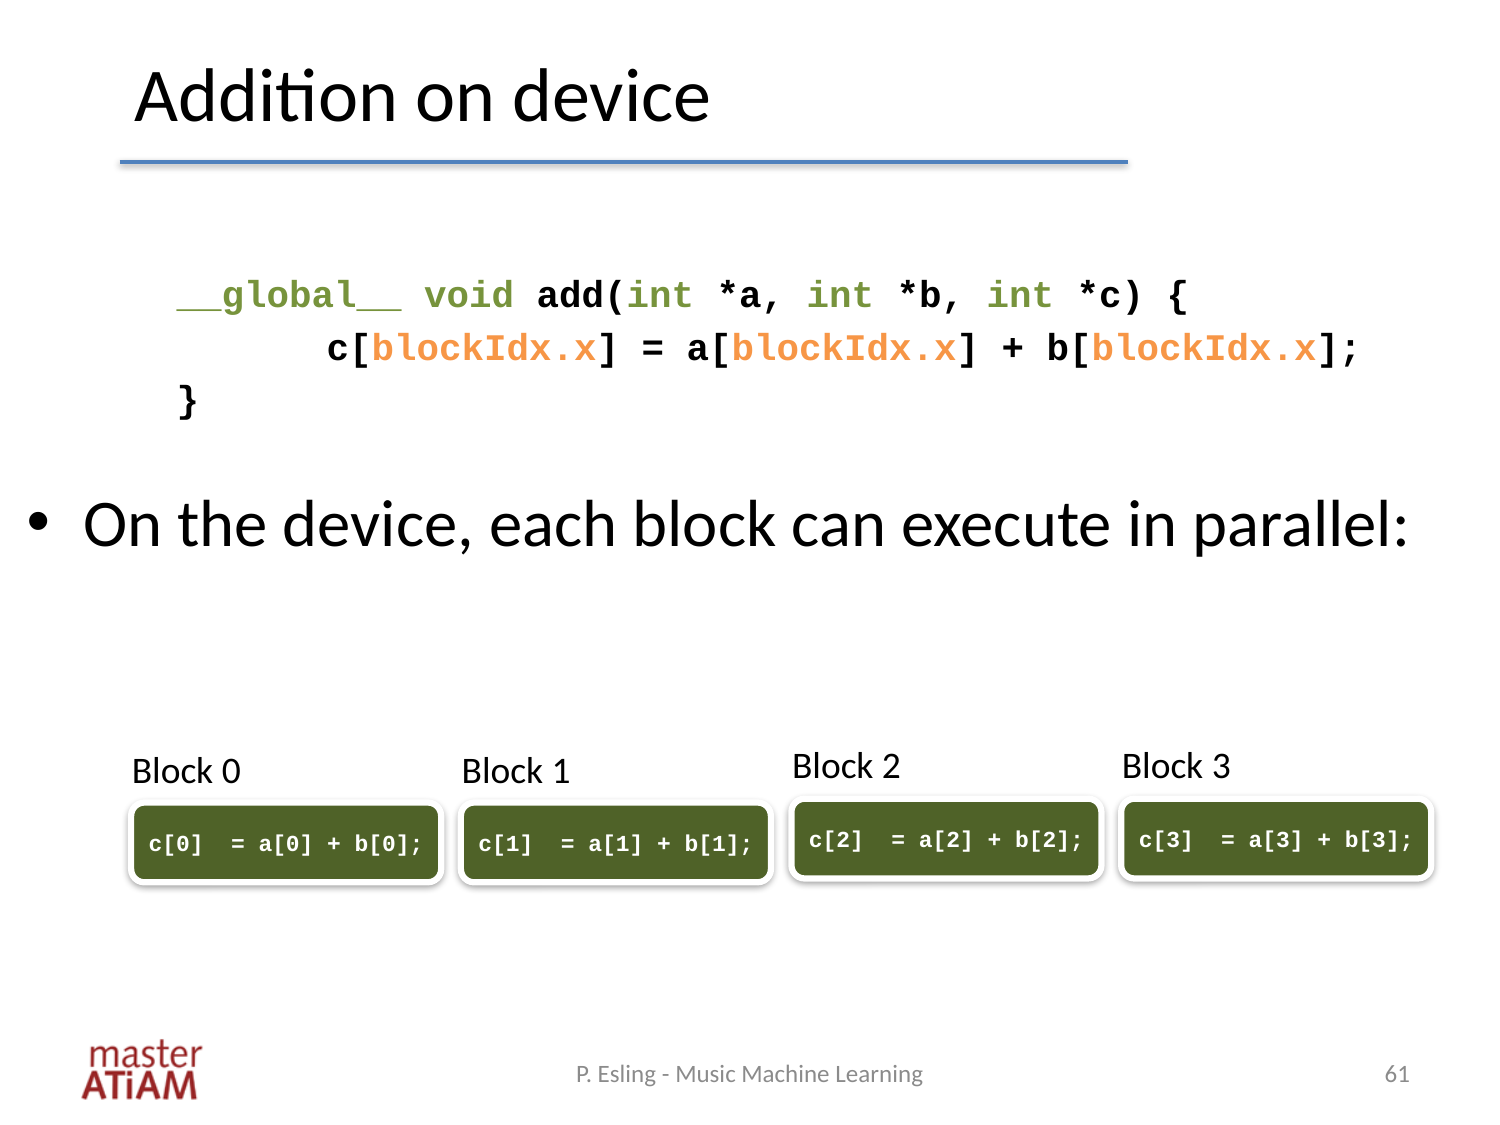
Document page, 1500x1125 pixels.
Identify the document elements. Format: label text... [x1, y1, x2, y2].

text_box c[3] = a[3] + b[3]; [1118, 795, 1435, 882]
text_box c[0] = a[0] + b[0]; [127, 799, 445, 886]
list __global__ void add(int *a, int *b, int *c) { c[blockIdx.x] = a[blockIdx.x] + b[blockIdx.x]; } On the device, each block can execute in parallel: [11, 262, 1489, 1005]
text_box Block 1 [446, 738, 586, 799]
slide_number 61 [1074, 1042, 1425, 1103]
title Addition on device [119, 37, 1500, 145]
text_box Block 3 [1106, 733, 1247, 794]
text_box c[1] = a[1] + b[1]; [457, 799, 775, 886]
picture [80, 1038, 205, 1101]
text_box Block 2 [777, 733, 917, 794]
text_box Block 0 [116, 738, 257, 799]
footer P. Esling - Music Machine Learning [512, 1042, 988, 1103]
text_box c[2] = a[2] + b[2]; [788, 795, 1105, 882]
